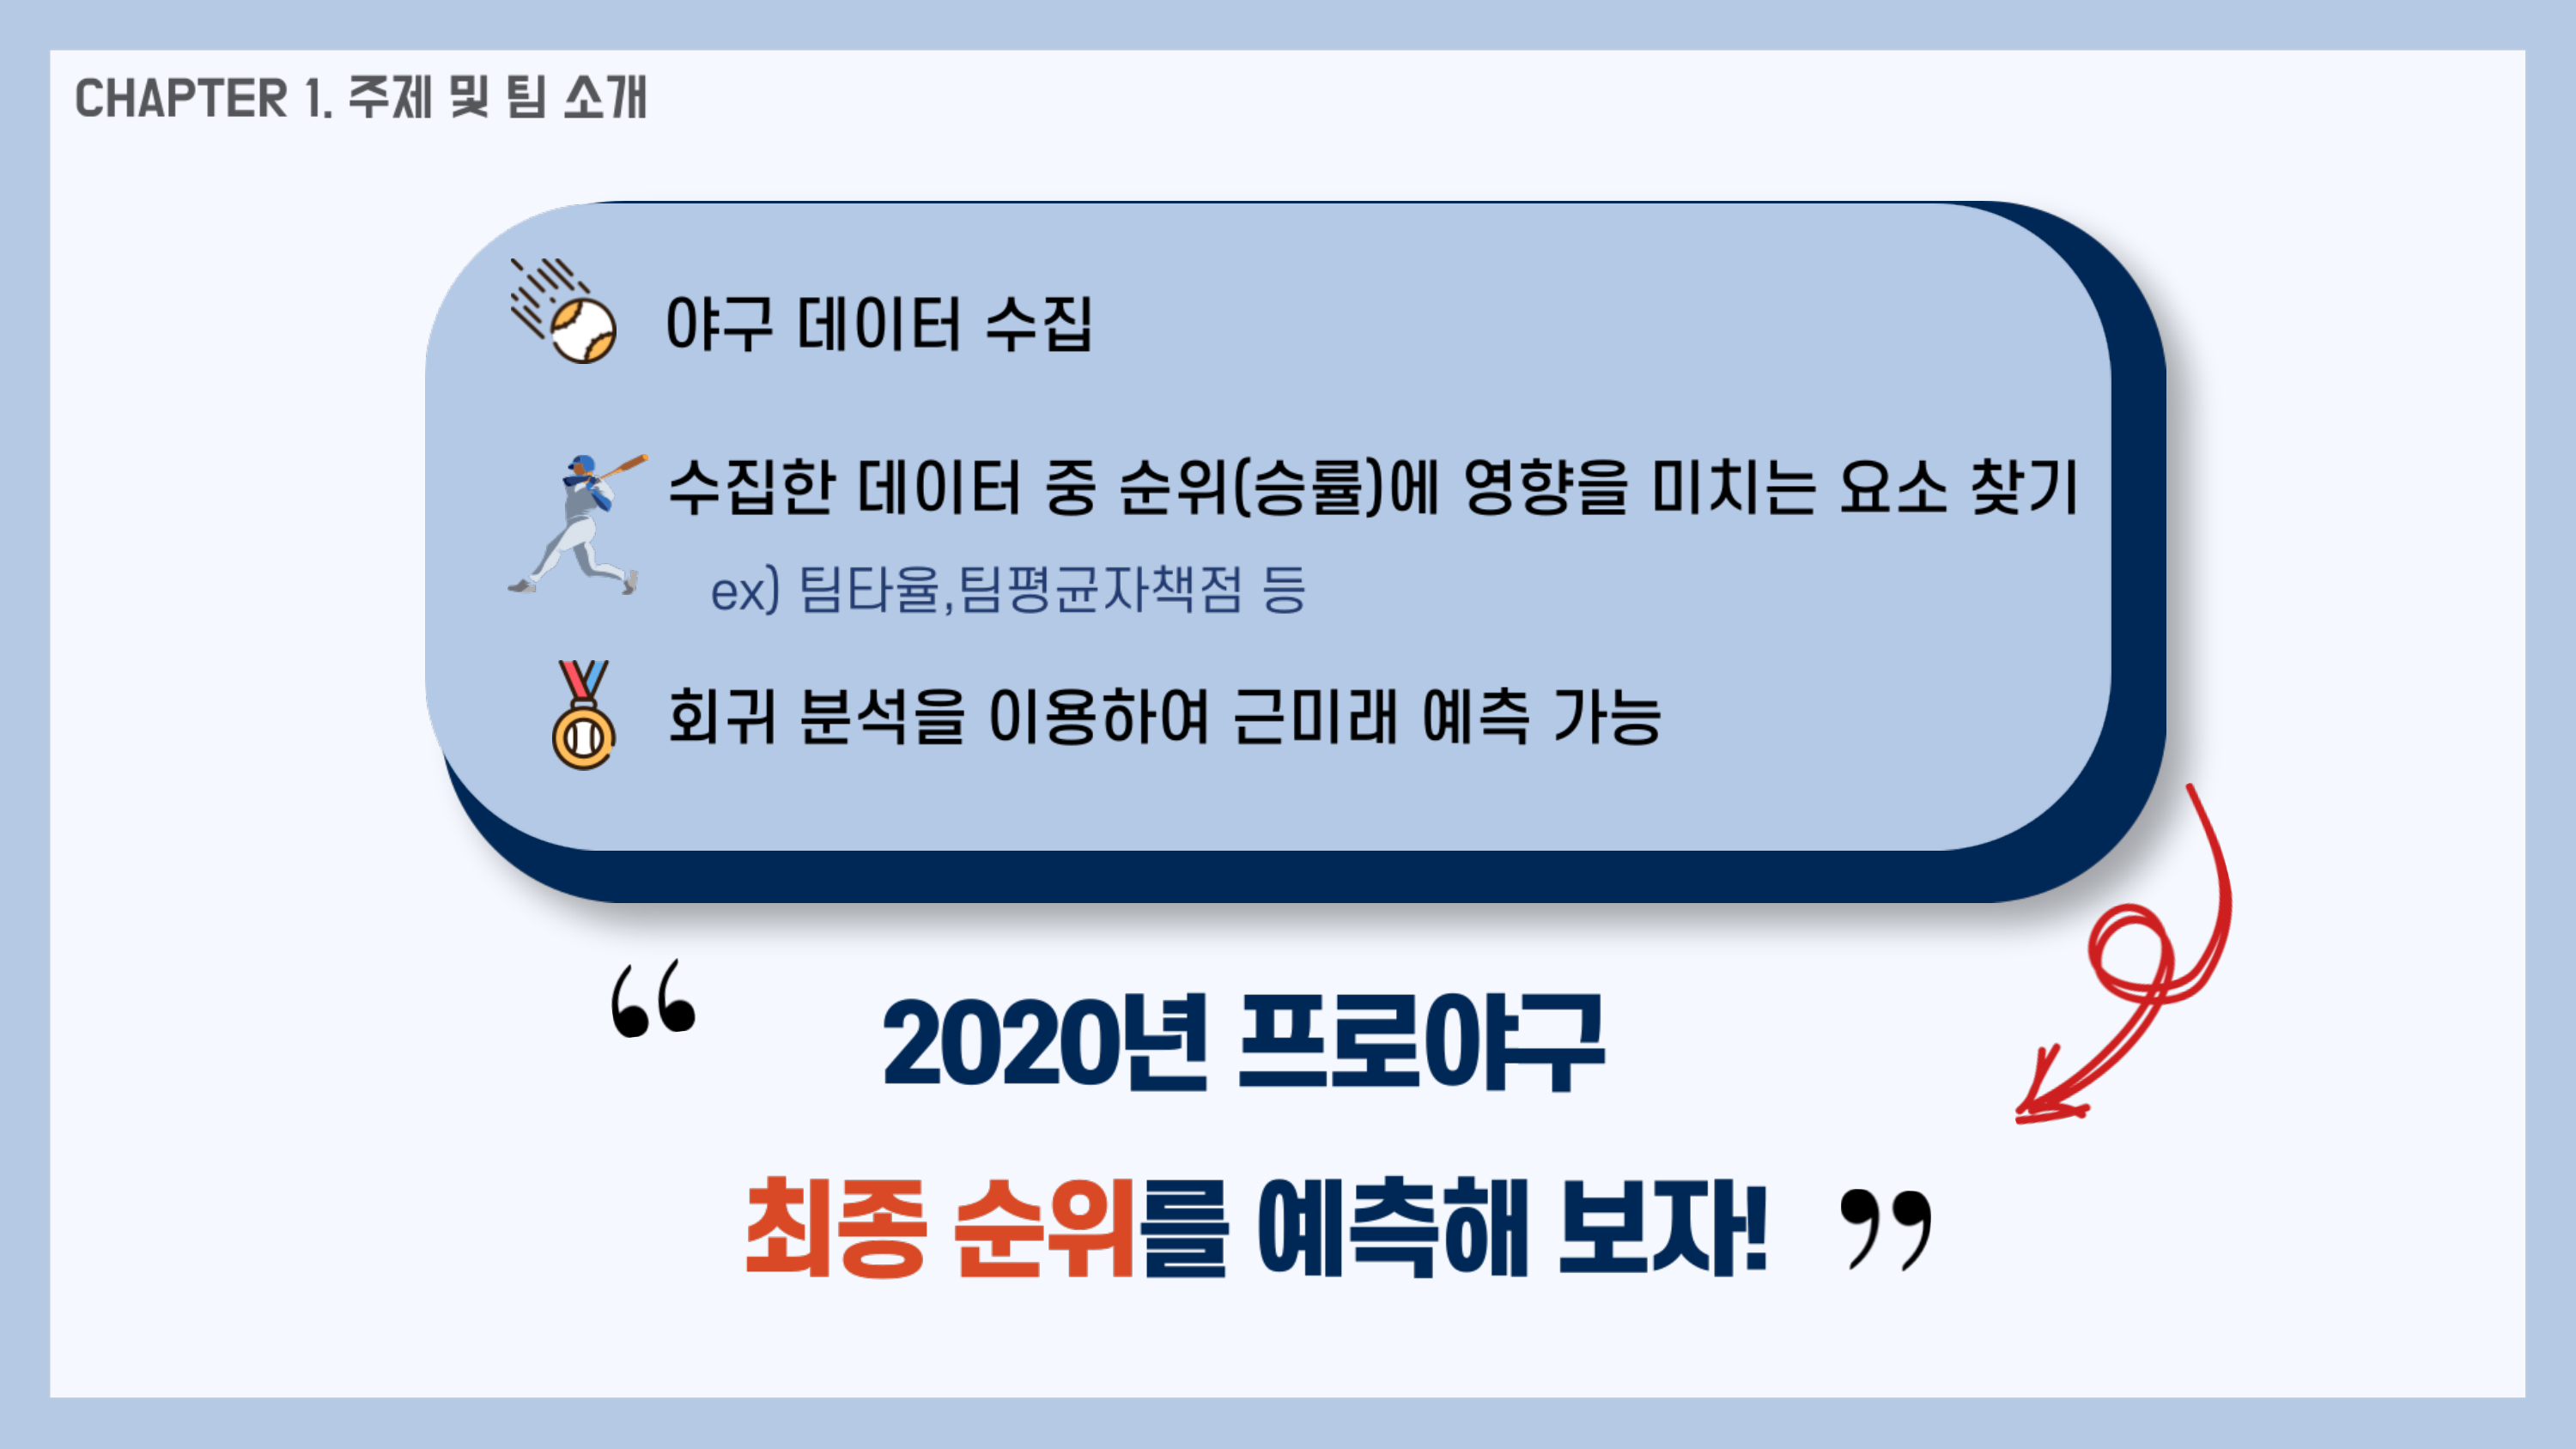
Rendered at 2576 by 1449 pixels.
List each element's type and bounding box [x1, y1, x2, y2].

text_box [0, 0, 2576, 1449]
text_box [424, 553, 2111, 852]
picture [653, 271, 1133, 379]
text_box [552, 660, 617, 771]
text_box [424, 203, 2111, 532]
picture [271, 951, 1844, 1366]
text_box [440, 201, 2167, 805]
text_box [611, 961, 693, 1035]
picture [656, 664, 1698, 772]
text_box [511, 258, 617, 365]
text_box [440, 861, 1973, 904]
picture [416, 435, 2121, 642]
text_box [507, 454, 648, 532]
picture [20, 63, 673, 142]
text_box [1978, 806, 2245, 1107]
text_box [1839, 1189, 1930, 1271]
